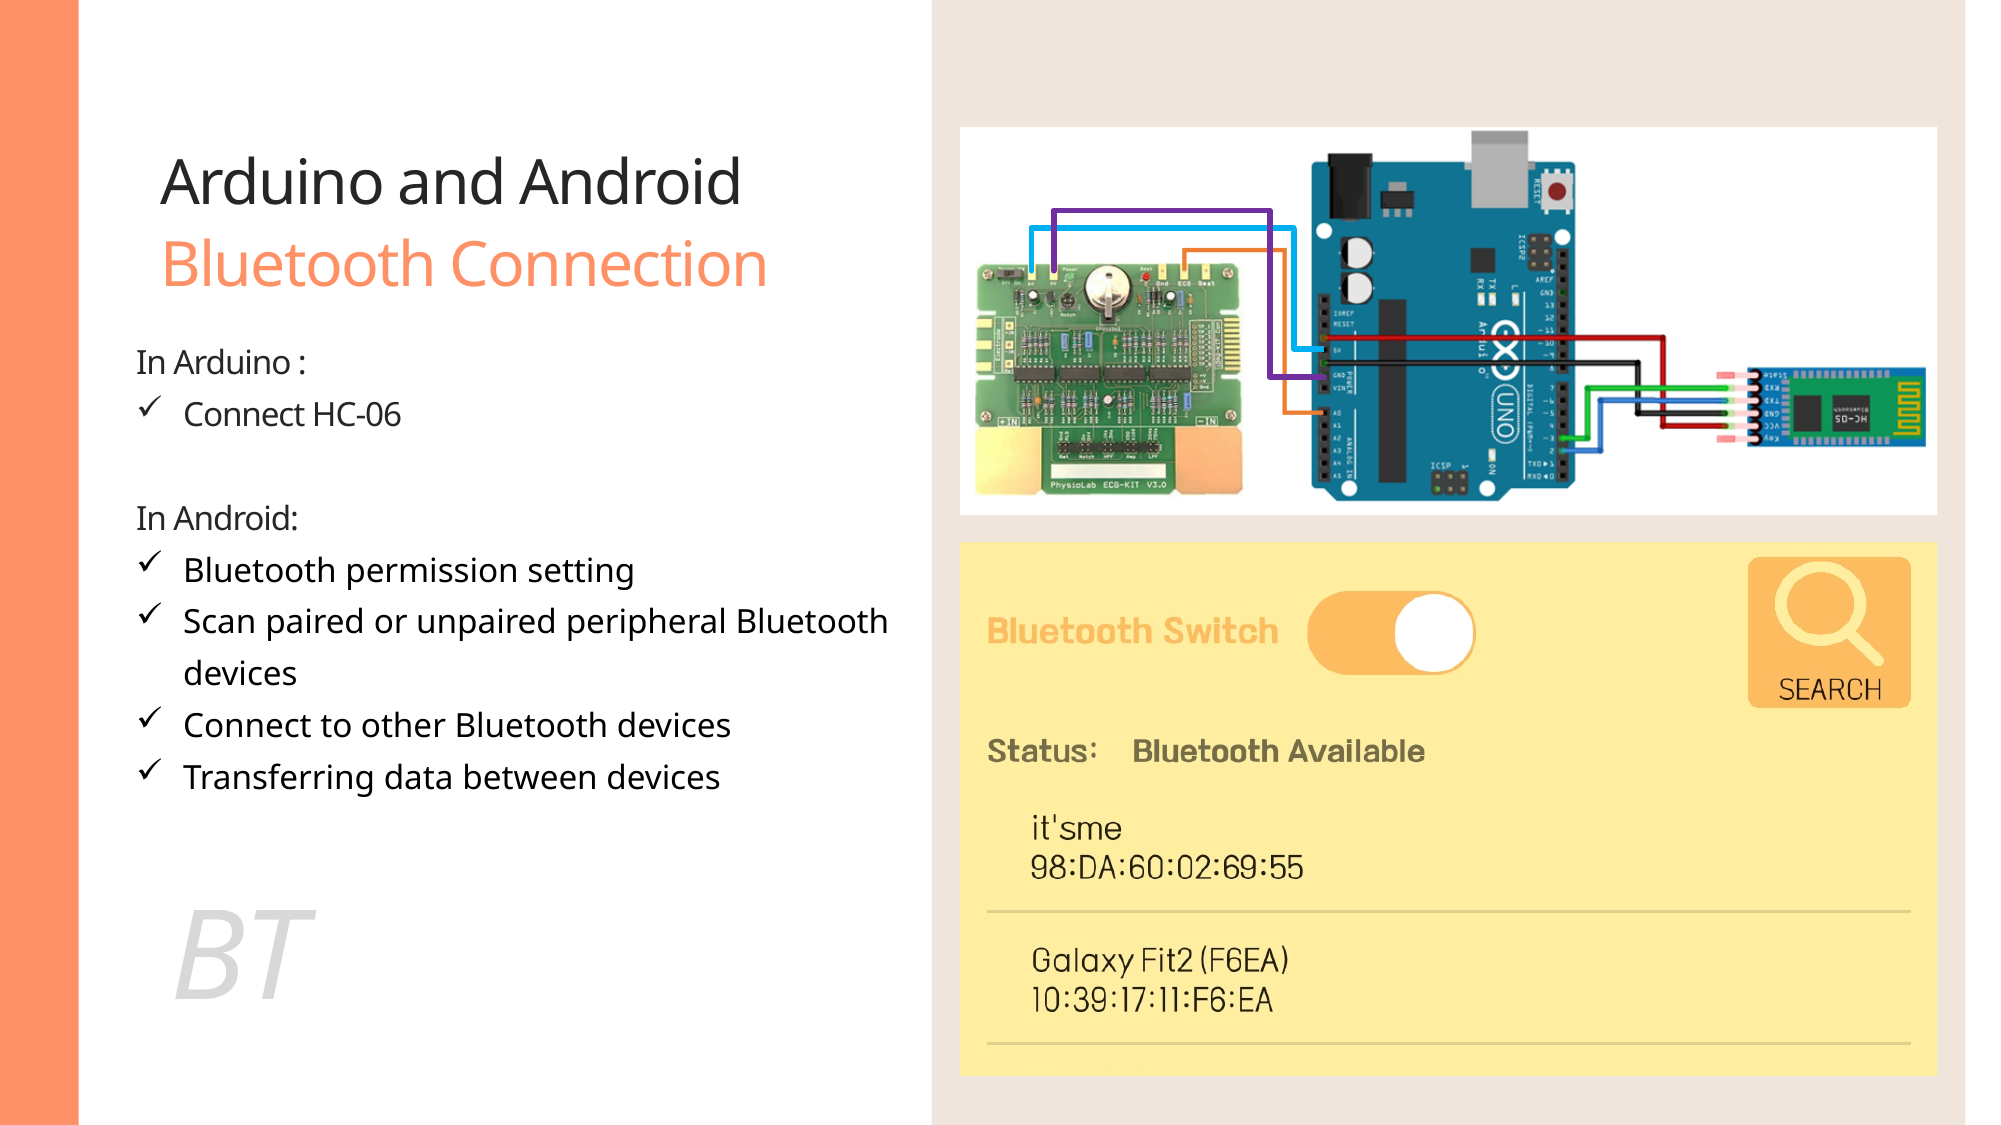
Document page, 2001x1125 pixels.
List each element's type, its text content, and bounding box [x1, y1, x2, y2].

text_box [931, 0, 1967, 1125]
picture [959, 542, 1938, 1076]
text_box BT [155, 852, 322, 1033]
text_box In Arduino : Connect HC-06 In Android: Bluetooth permission setting Scan paired or unpaired peripheral Bluetooth devices Connect to other Bluetooth devices Transferring data between devices [121, 322, 962, 804]
text_box [0, 0, 80, 1125]
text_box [959, 126, 1938, 515]
text_box Arduino and Android Bluetooth Connection [145, 127, 786, 307]
